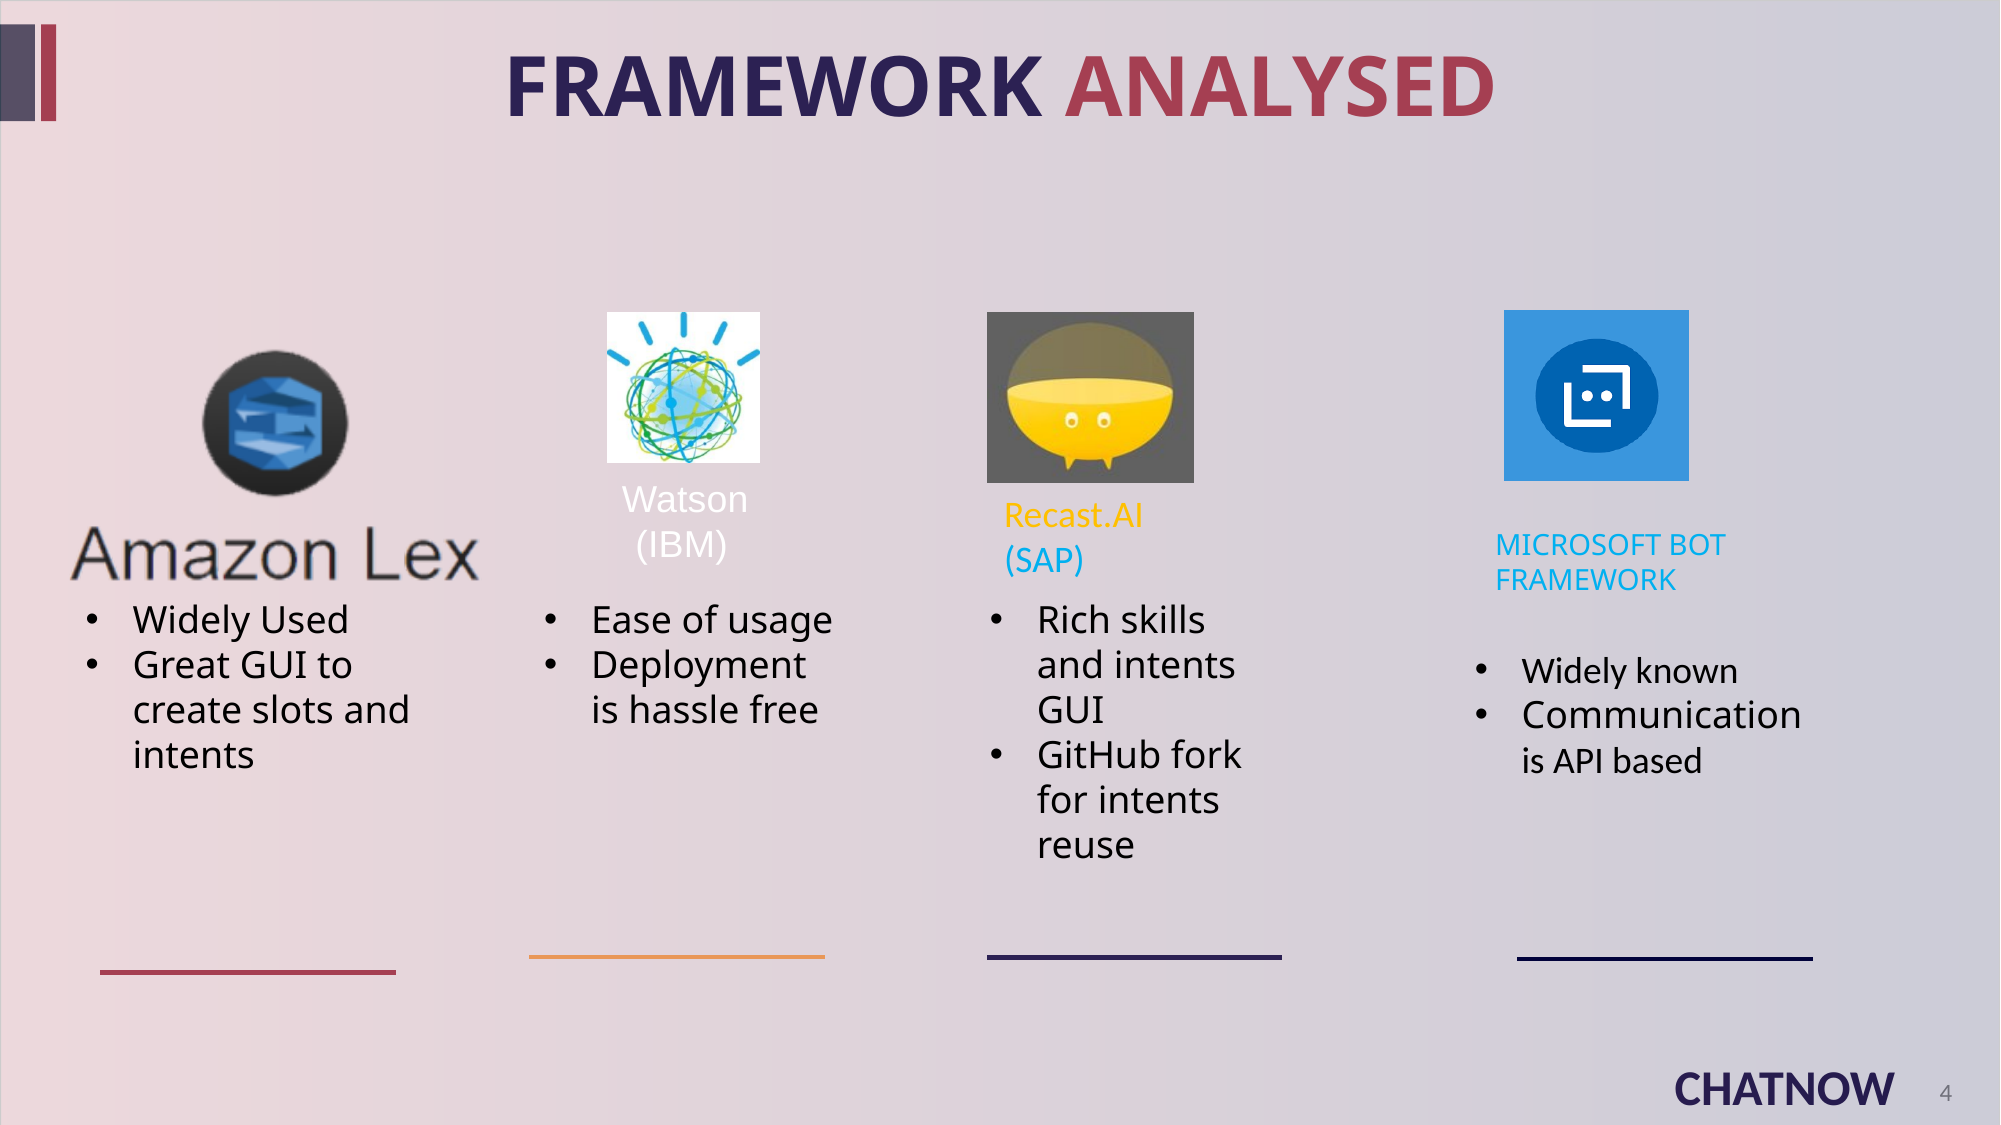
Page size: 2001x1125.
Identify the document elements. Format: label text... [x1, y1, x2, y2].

text_box Recast.AI (SAP) [989, 482, 1240, 588]
title FRAMEWORK ANALYSED [70, 23, 1932, 142]
picture [0, 296, 566, 620]
text_box Watson (IBM) [607, 468, 780, 588]
text_box MICROSOFT BOT FRAMEWORK [1480, 519, 1773, 604]
picture [607, 312, 760, 463]
text_box Widely Used Great GUI to create slots and intents [70, 620, 444, 784]
text_box Widely known Communication is API based [1460, 638, 1833, 788]
text_box Ease of usage Deployment is hassle free [529, 588, 858, 739]
text_box Rich skills and intents GUI GitHub fork for intents reuse [975, 588, 1271, 874]
picture [1504, 310, 1690, 481]
picture [987, 312, 1194, 483]
slide_number 4 [1894, 1061, 1968, 1121]
text_box [0, 0, 2000, 1125]
